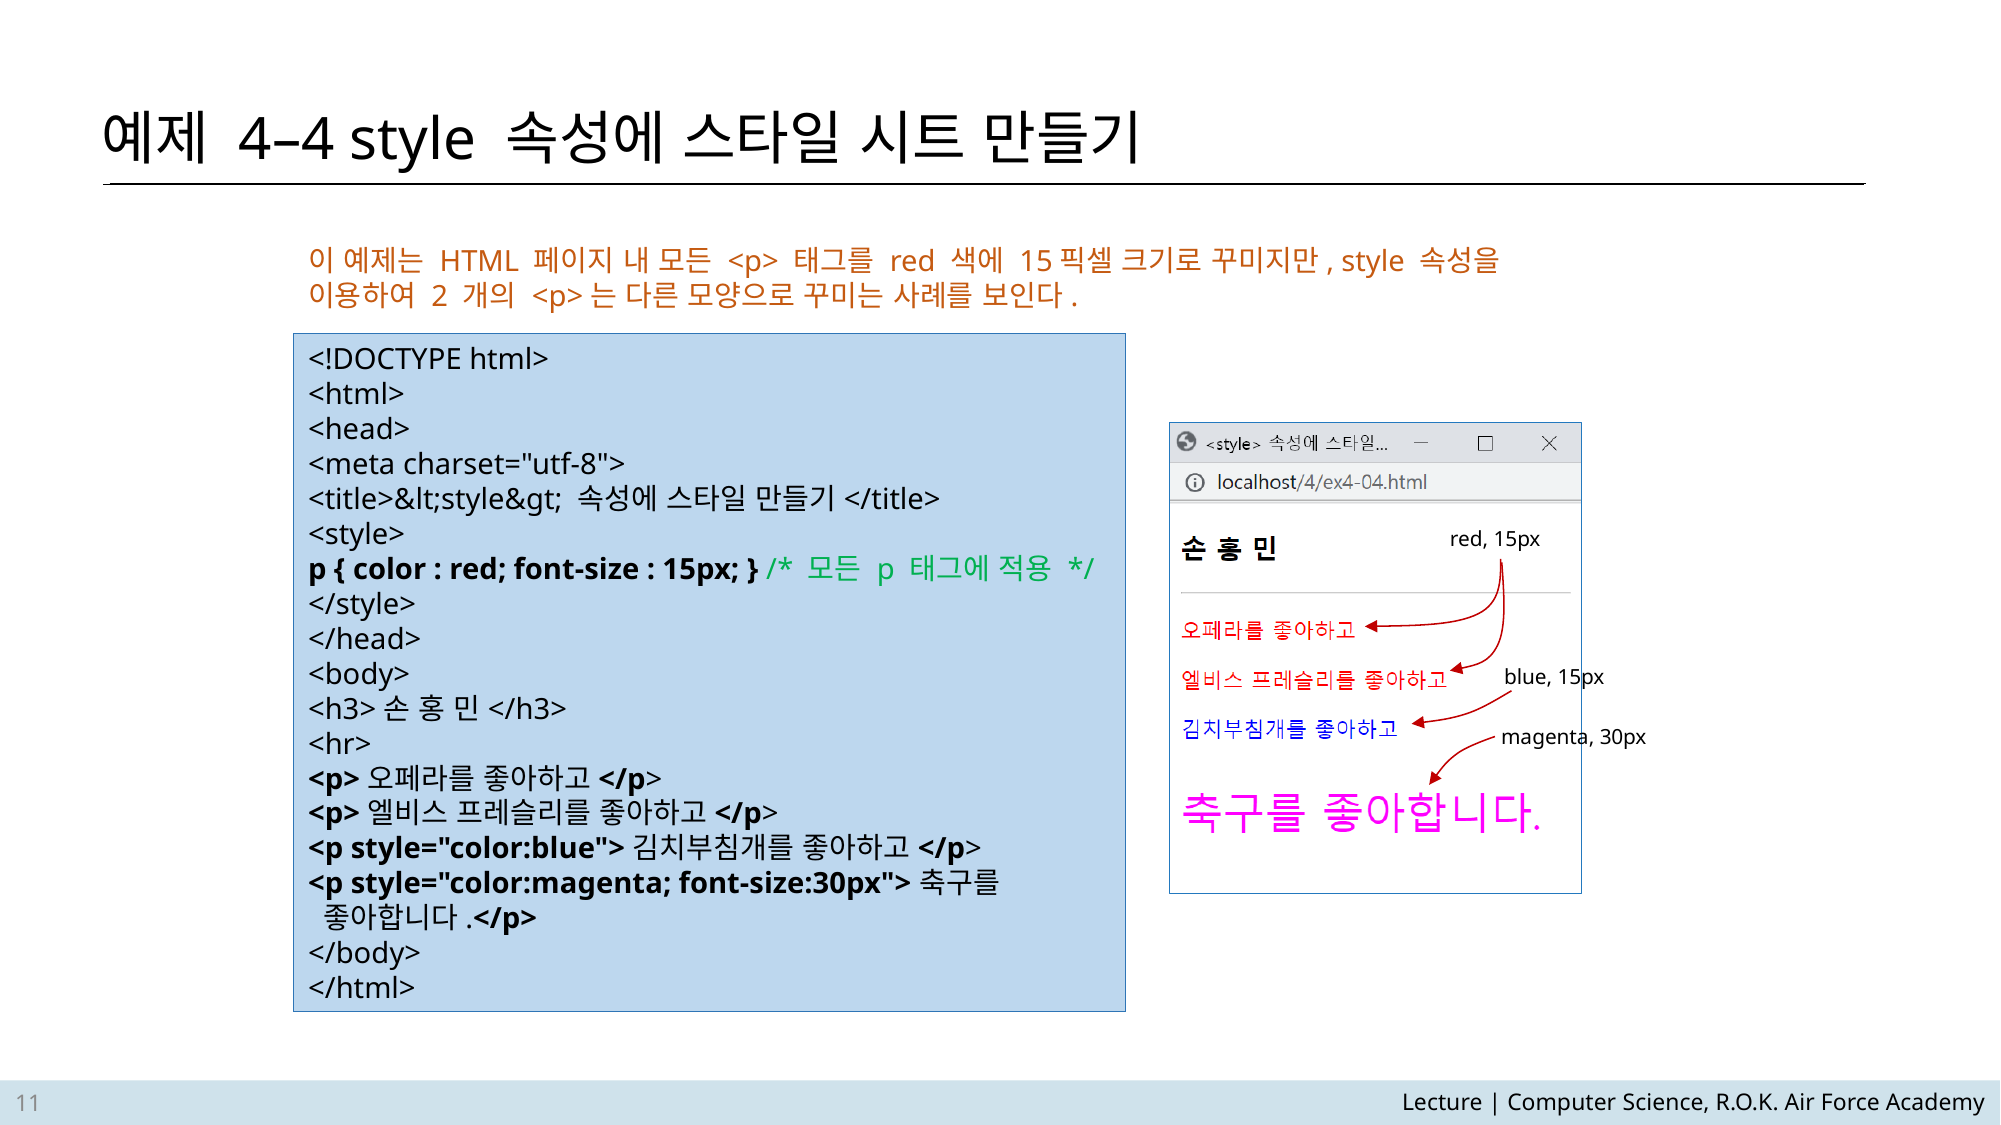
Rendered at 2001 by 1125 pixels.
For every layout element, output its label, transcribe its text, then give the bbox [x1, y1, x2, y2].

text_box 이 예제는 HTML 페이지 내 모든 <p> 태그를 red 색에 15픽셀 크기로 꾸미지만, style 속성을 이용하여 2 개의 <p>는 다른 모양으로 꾸미는 사례를 보인다. [293, 234, 1591, 320]
slide_number 11 [0, 1086, 114, 1123]
text_box blue, 15px [1581, 656, 1620, 697]
picture [1169, 422, 1581, 894]
text_box magenta, 30px [1581, 716, 1662, 757]
list 예제 4–4 style 속성에 스타일 시트 만들기 [90, 109, 1862, 172]
text_box <!DOCTYPE html> <html> <head> <meta charset="utf-8"> <title>&lt;style&gt; 속성에 스타일 만들기</title> <style> p { color : red; font-size : 15px; } /* 모든 p 태그에 적용 */ </style> </head> <body> <h3>손 홍 민</h3> <hr> <p>오페라를 좋아하고</p> <p>엘비스 프레슬리를 좋아하고</p> <p style="color:blue">김치부침개를 좋아하고</p> <p style="color:magenta; font-size:30px">축구를 좋아합니다.</p> </body> </html> [293, 333, 1126, 1012]
